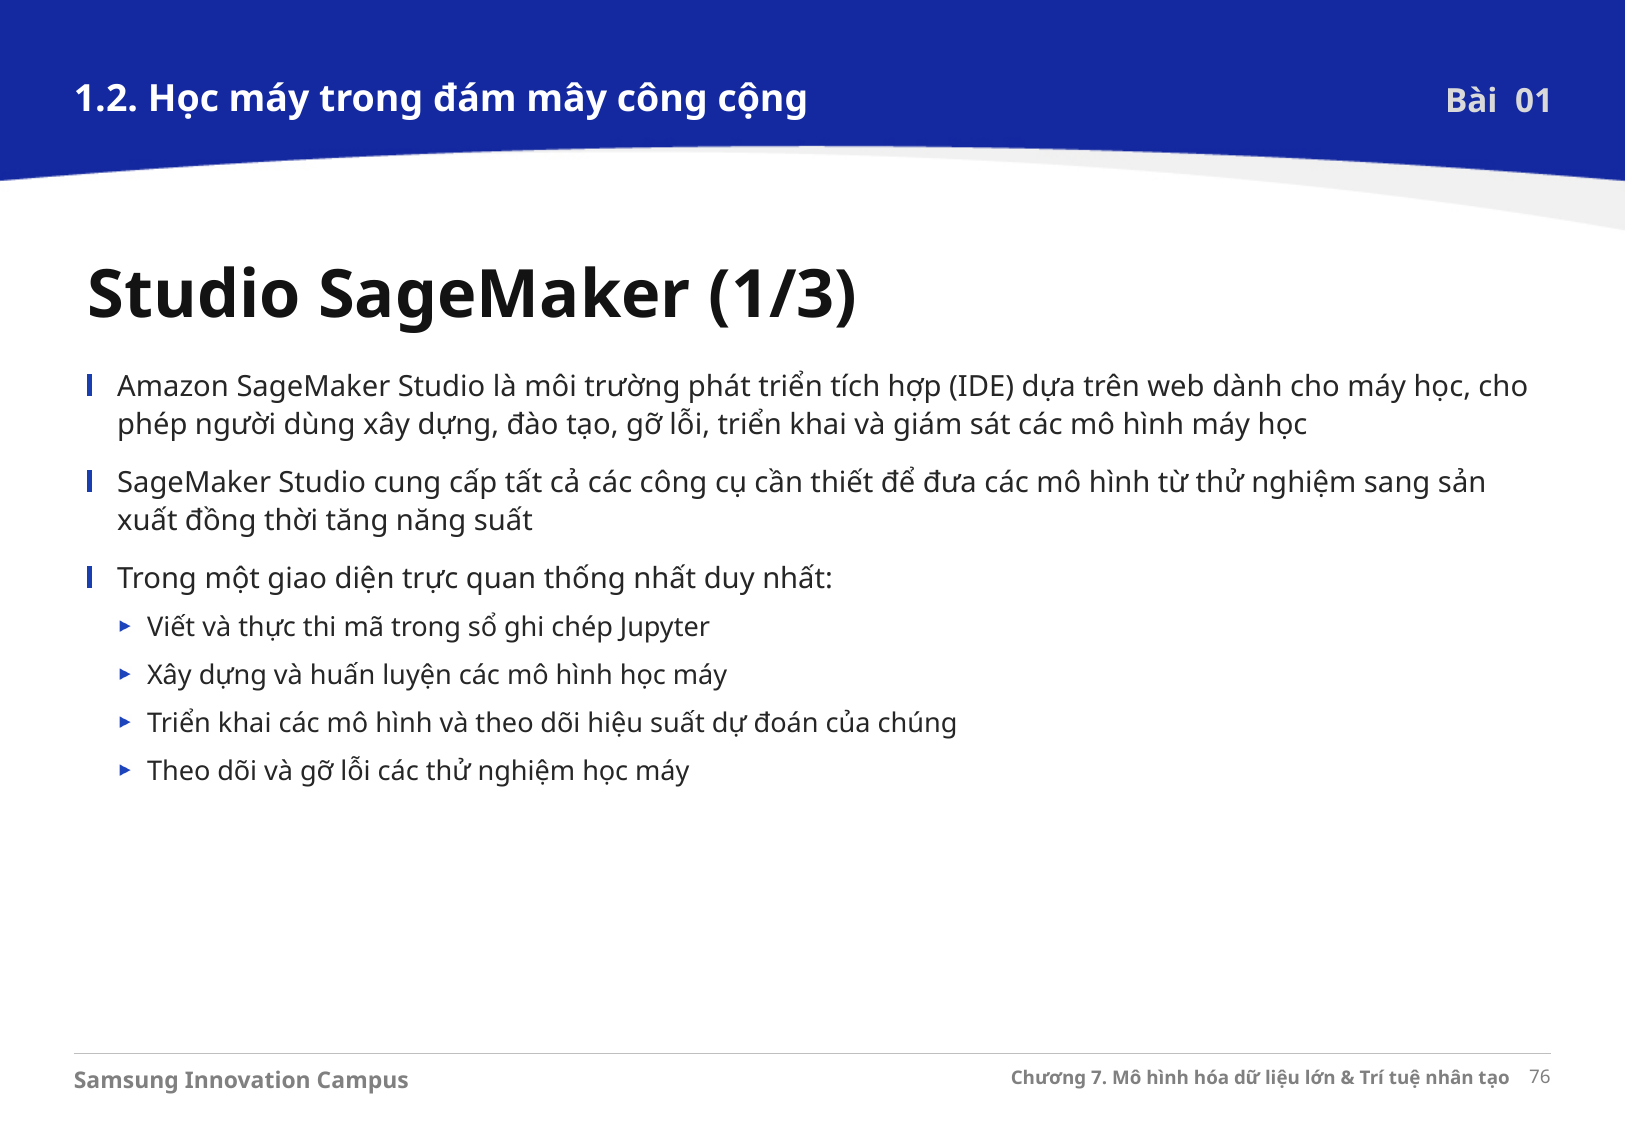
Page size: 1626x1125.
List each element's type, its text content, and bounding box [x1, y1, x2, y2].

list Studio SageMaker (1/3) [87, 249, 1531, 331]
picture [0, 0, 1625, 1125]
list Bài 01 [1423, 79, 1554, 120]
list Amazon SageMaker Studio là môi trường phát triển tích hợp (IDE) dựa trên web dành cho máy học, cho phép người dùng xây dựng, đào tạo, gỡ lỗi, triển khai và giám sát các mô hình máy học SageMaker Studio cung cấp tất cả các công cụ cần thiết để đưa các mô hình từ thử nghiệm sang sản xuất đồng thời tăng năng suất Trong một giao diện trực quan thống nhất duy nhất: Viết và thực thi mã trong sổ ghi chép Jupyter Xây dựng và huấn luyện các mô hình học máy Triển khai các mô hình và theo dõi hiệu suất dự đoán của chúng Theo dõi và gỡ lỗi các thử nghiệm học máy [87, 365, 1531, 976]
list 1.2. Học máy trong đám mây công cộng [73, 73, 980, 119]
